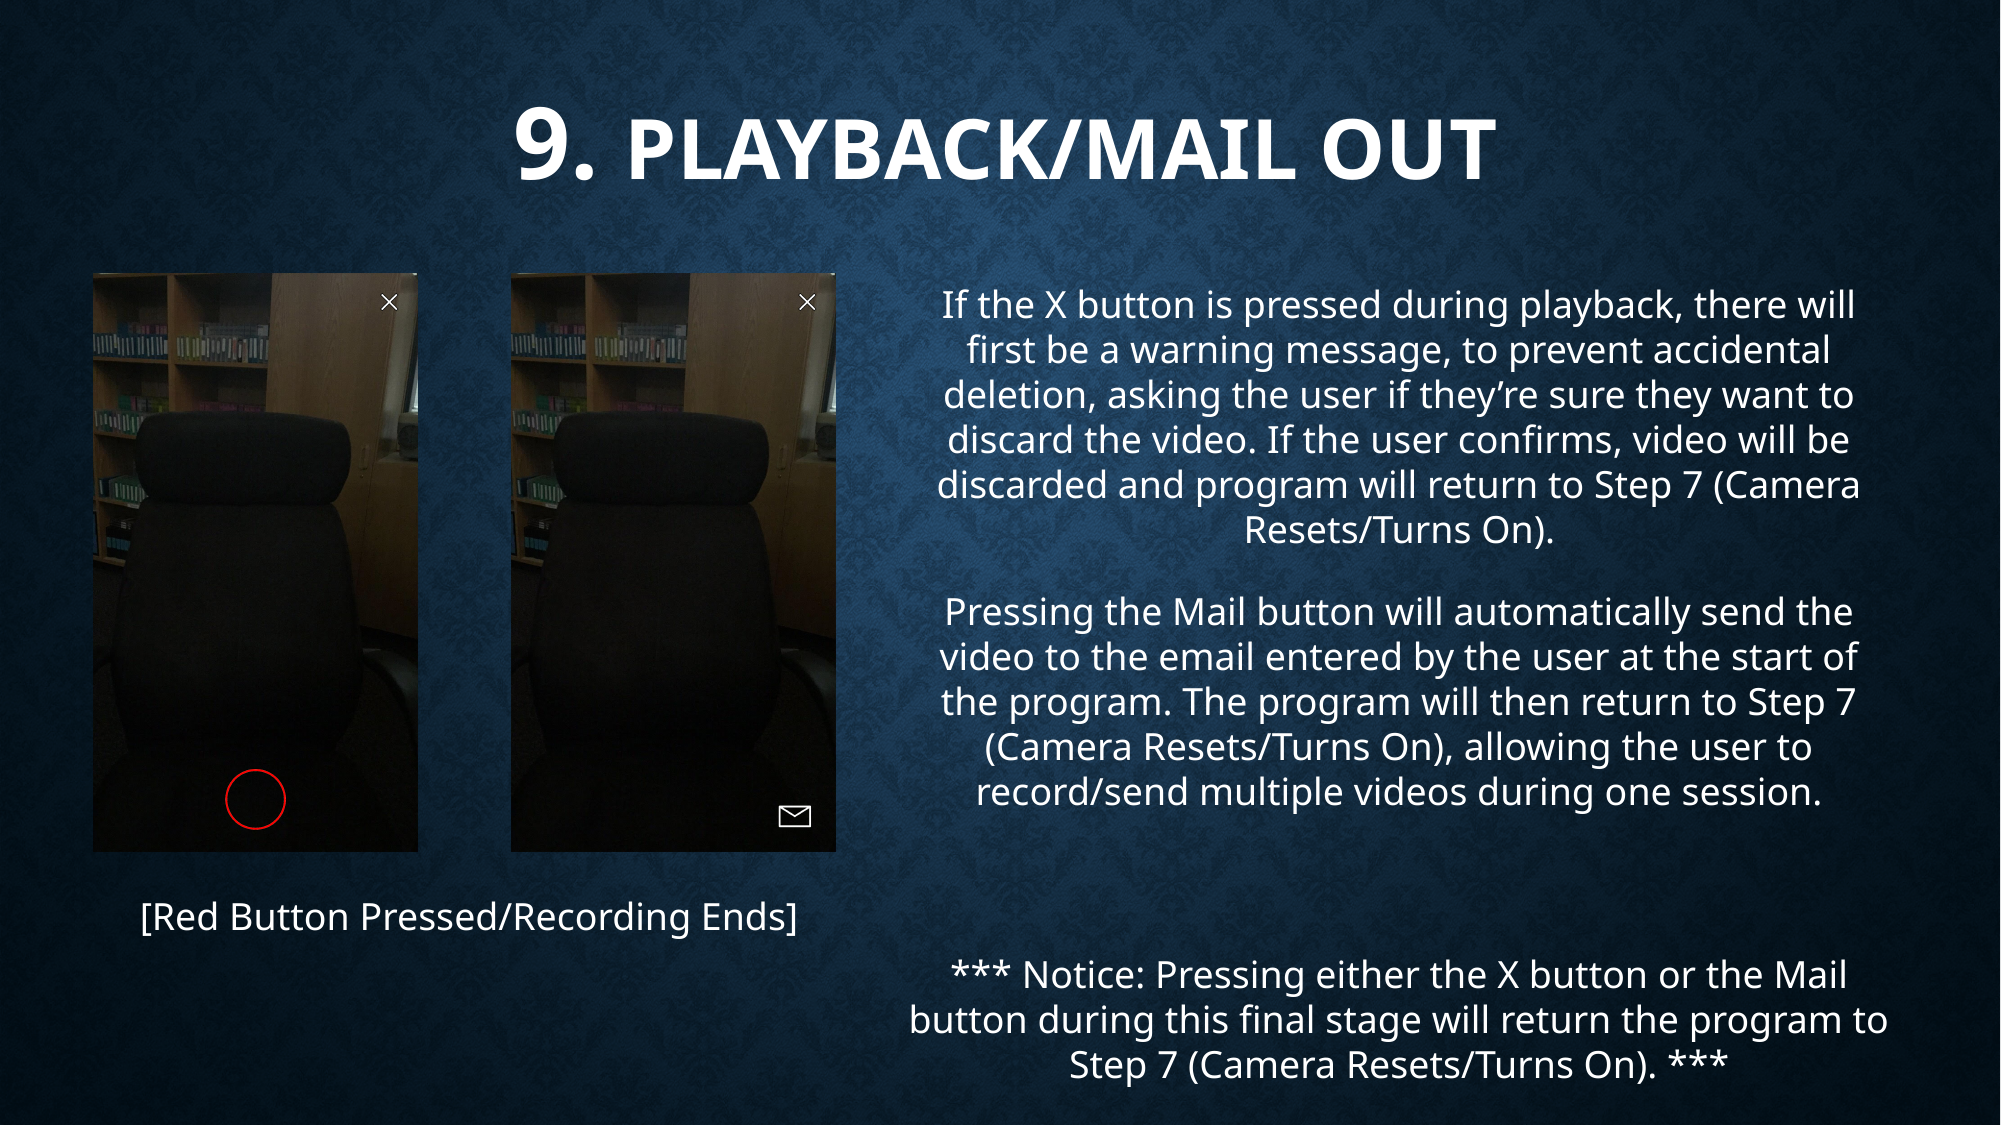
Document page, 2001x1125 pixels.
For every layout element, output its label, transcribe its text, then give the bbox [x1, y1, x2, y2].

title 9. Playback/Mail out [299, 50, 1712, 210]
text_box Pressing the Mail button will automatically send the video to the email entered by the user at the start of the program. The program will then return to Step 7 (Camera Resets/Turns On), allowing the user to record/send multiple videos during one session. [892, 580, 1907, 821]
text_box [0, 0, 2000, 1125]
text_box If the X button is pressed during playback, there will first be a warning message, to prevent accidental deletion, asking the user if they’re sure they want to discard the video. If the user confirms, video will be discarded and program will return to Step 7 (Camera Resets/Turns On). [892, 273, 1907, 559]
picture [92, 273, 419, 852]
text_box [Red Button Pressed/Recording Ends] [125, 885, 814, 946]
picture [510, 273, 837, 852]
text_box *** Notice: Pressing either the X button or the Mail button during this final stage will return the program to Step 7 (Camera Resets/Turns On). *** [892, 943, 1907, 1094]
